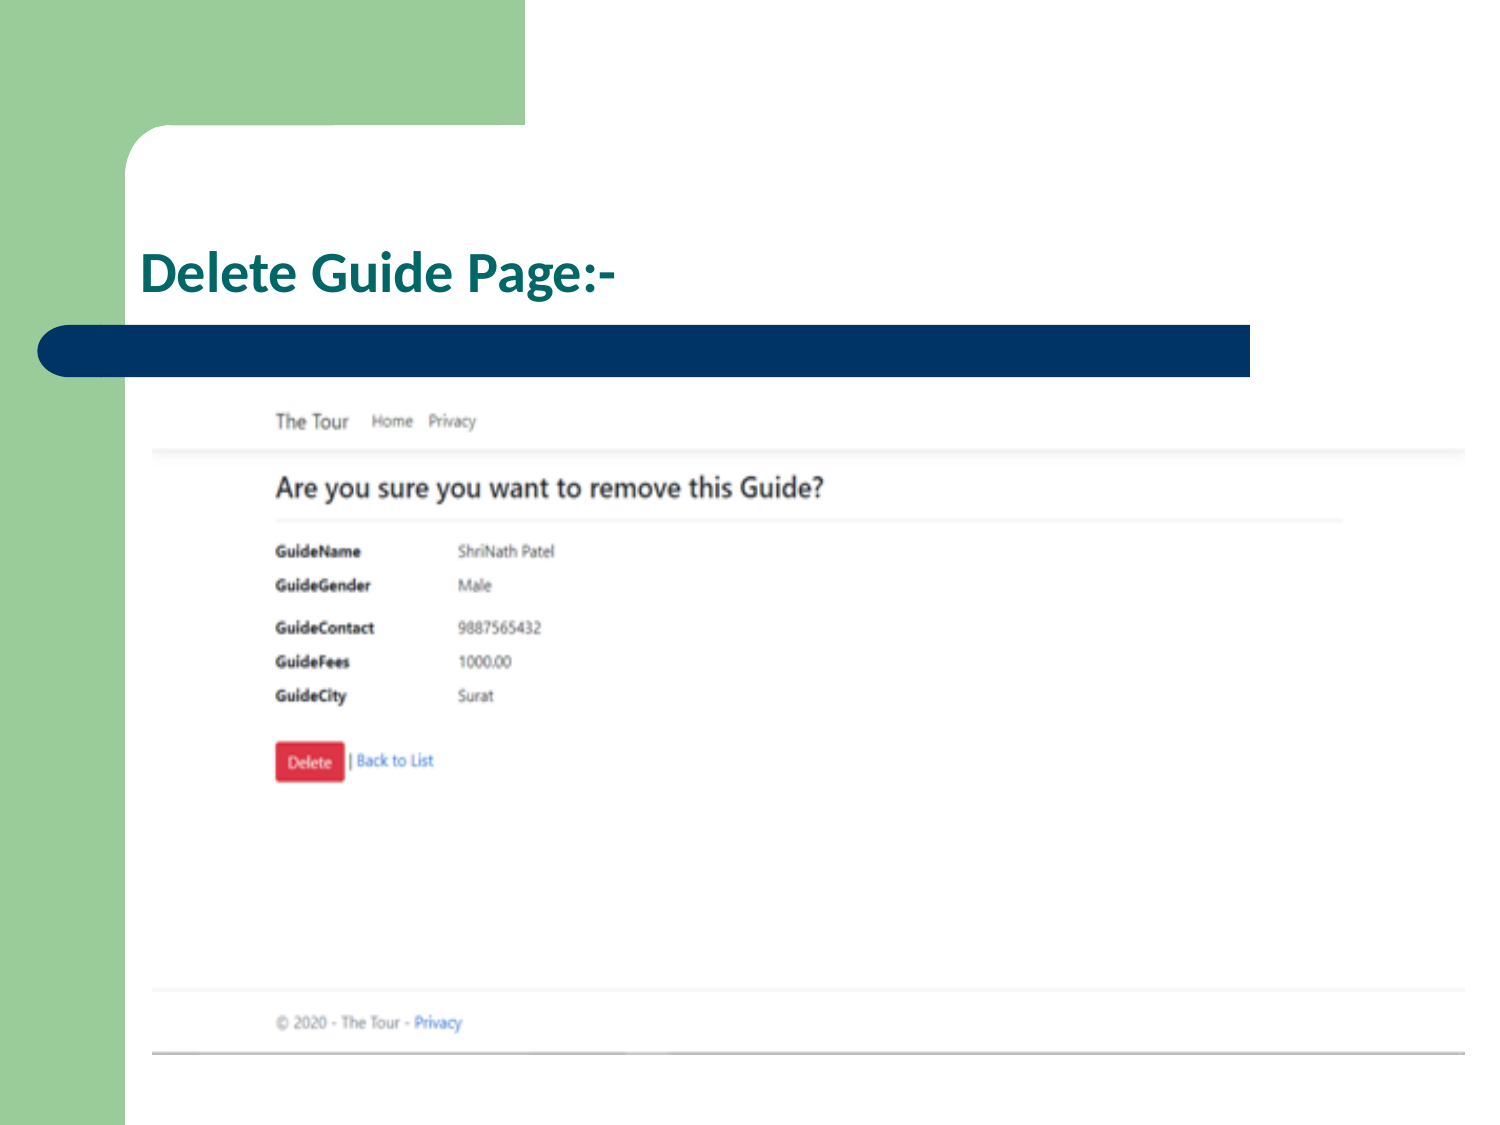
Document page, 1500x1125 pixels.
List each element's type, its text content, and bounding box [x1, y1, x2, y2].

title Delete Guide Page:- [124, 124, 1426, 313]
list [152, 398, 1466, 1055]
